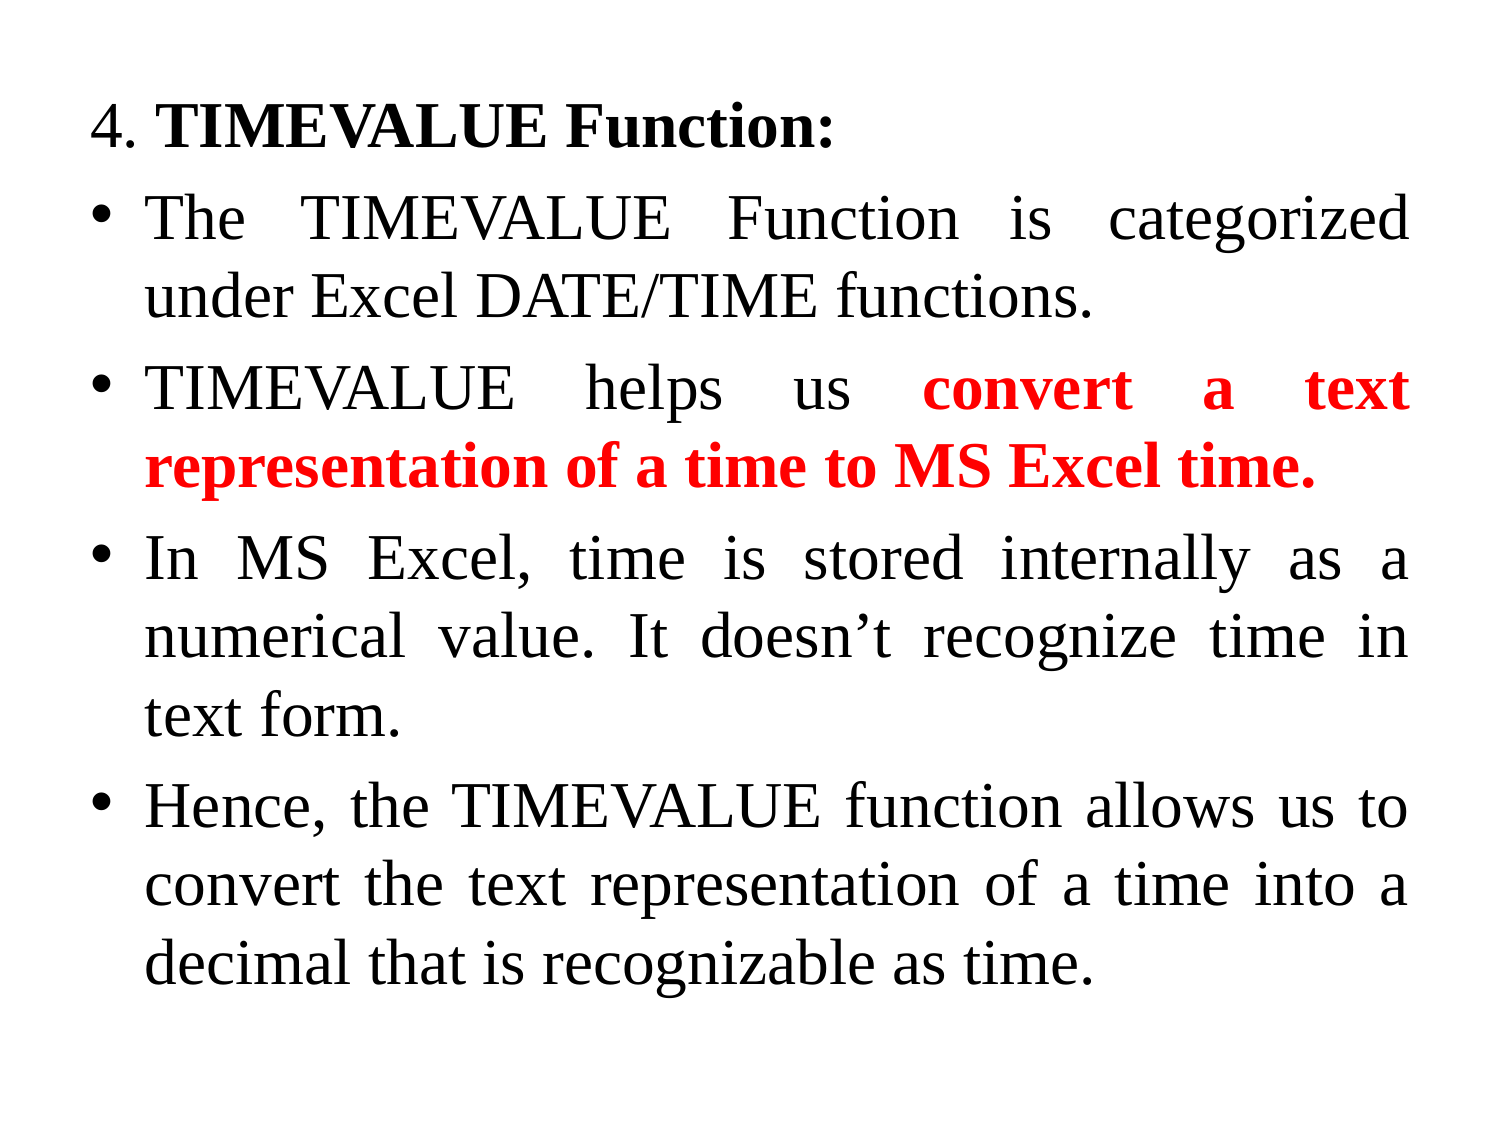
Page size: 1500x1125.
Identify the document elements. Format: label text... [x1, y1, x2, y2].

list 4. TIMEVALUE Function: The TIMEVALUE Function is categorized under Excel DATE/TIME functions. TIMEVALUE helps us convert a text representation of a time to MS Excel time. In MS Excel, time is stored internally as a numerical value. It doesn’t recognize time in text form. Hence, the TIMEVALUE function allows us to convert the text representation of a time into a decimal that is recognizable as time. [75, 75, 1425, 1005]
